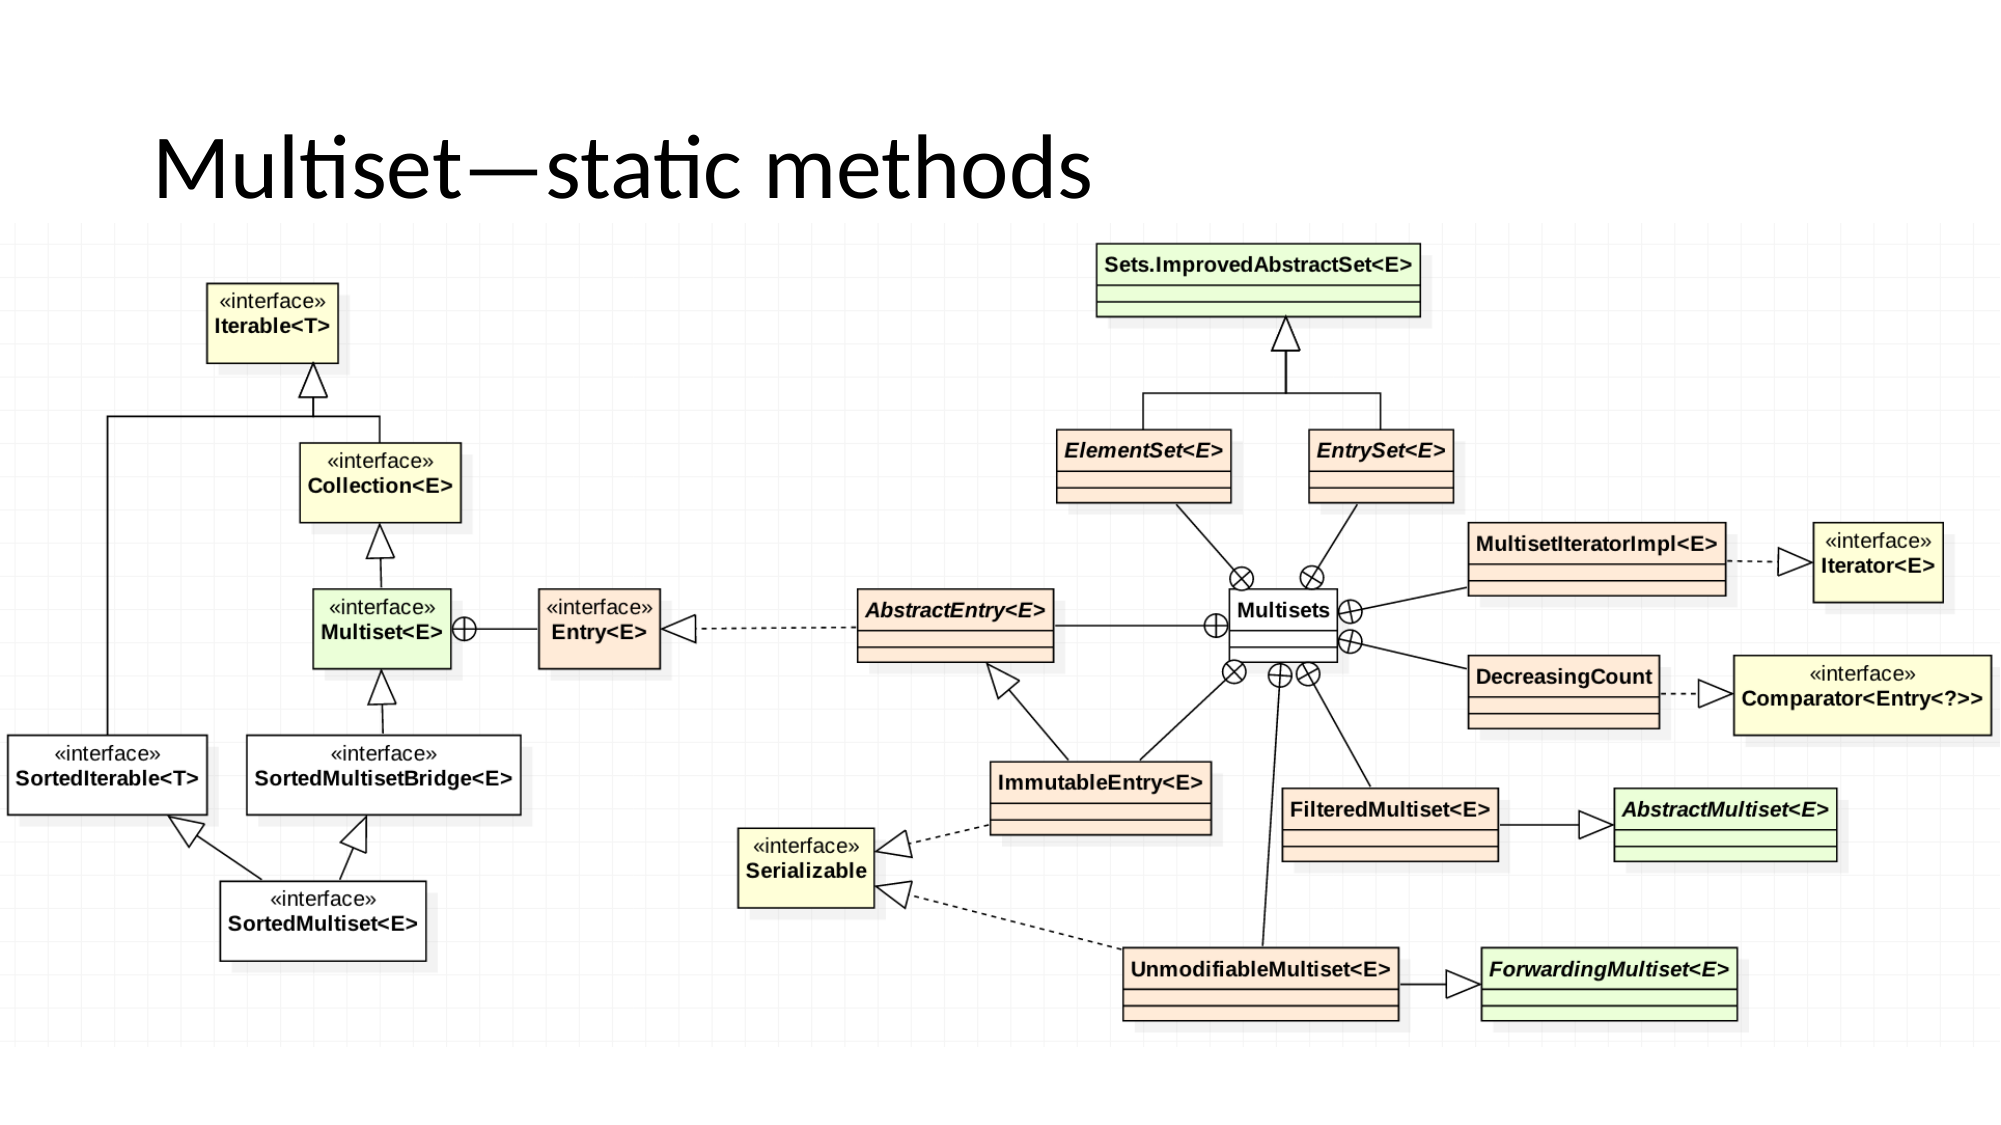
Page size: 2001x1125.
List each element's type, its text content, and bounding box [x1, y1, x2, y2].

title Multiset—static methods [137, 59, 1863, 223]
picture [0, 223, 2000, 1047]
